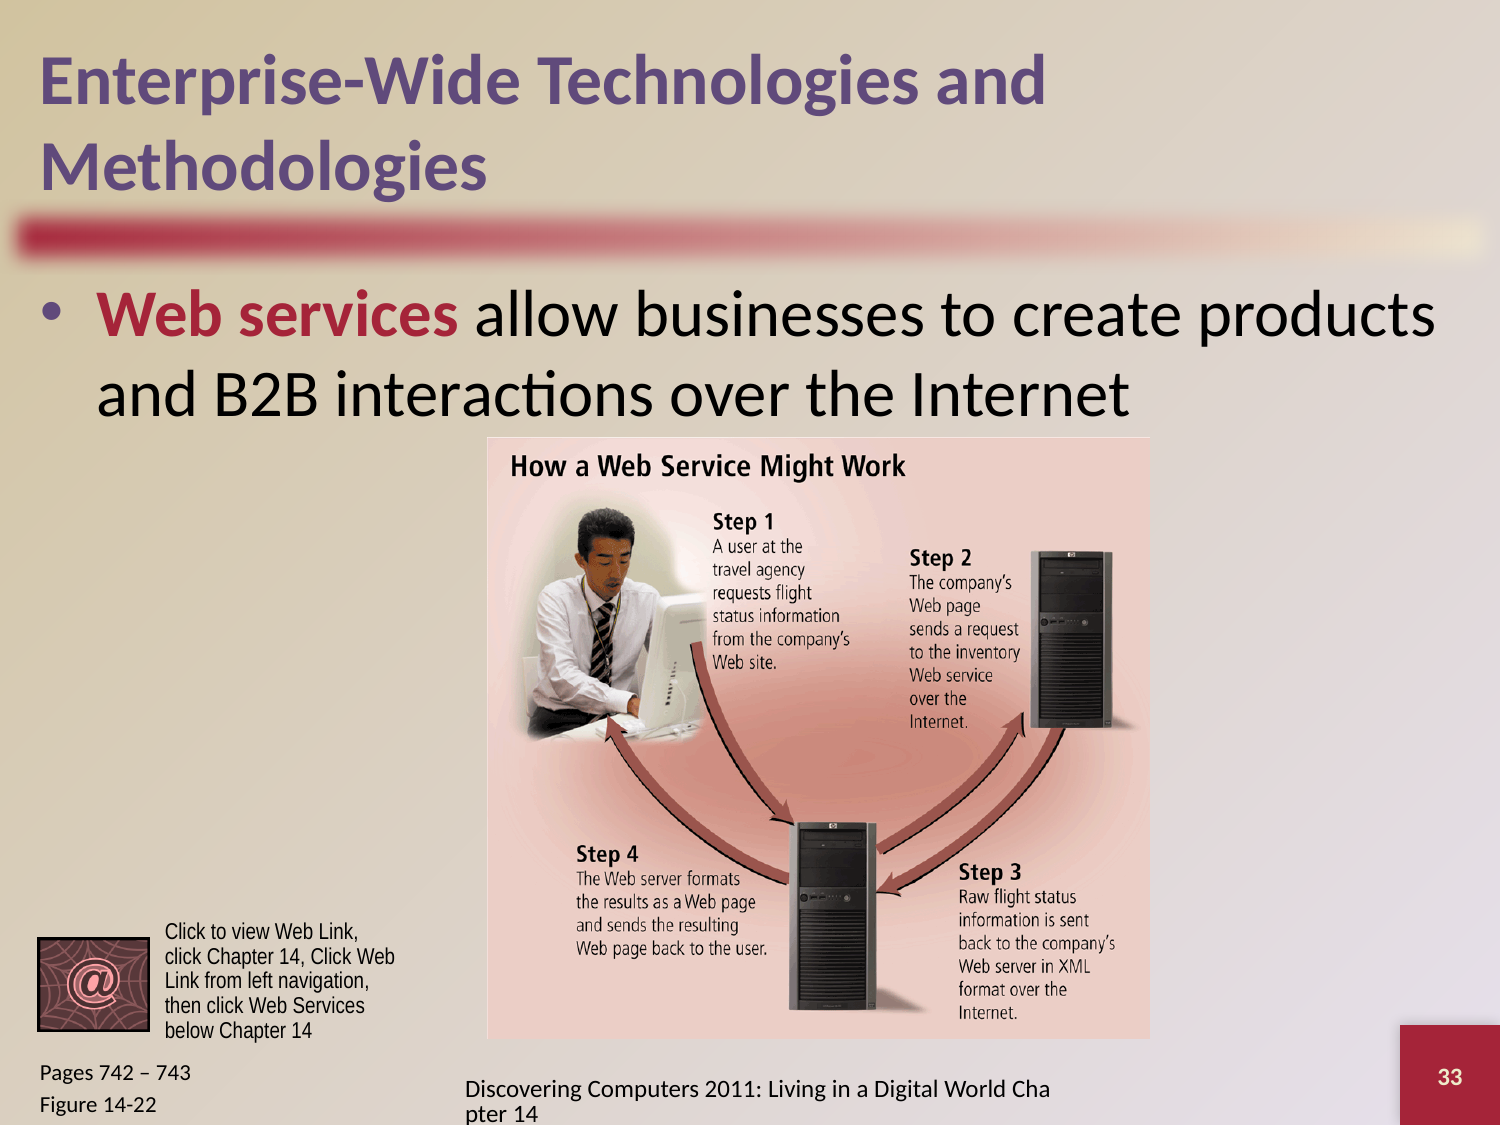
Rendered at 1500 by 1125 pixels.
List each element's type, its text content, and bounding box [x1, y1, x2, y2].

footer Discovering Computers 2011: Living in a Digital World Chapter 14 [450, 1050, 1075, 1125]
slide_number 33 [1400, 1025, 1500, 1125]
picture [487, 437, 1151, 1039]
list Pages 742 – 743 Figure 14-22 [24, 1050, 300, 1125]
list Web services allow businesses to create products and B2B interactions over the Internet [24, 262, 1475, 1025]
title Enterprise-Wide Technologies and Methodologies [24, 24, 1475, 213]
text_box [37, 912, 463, 1053]
